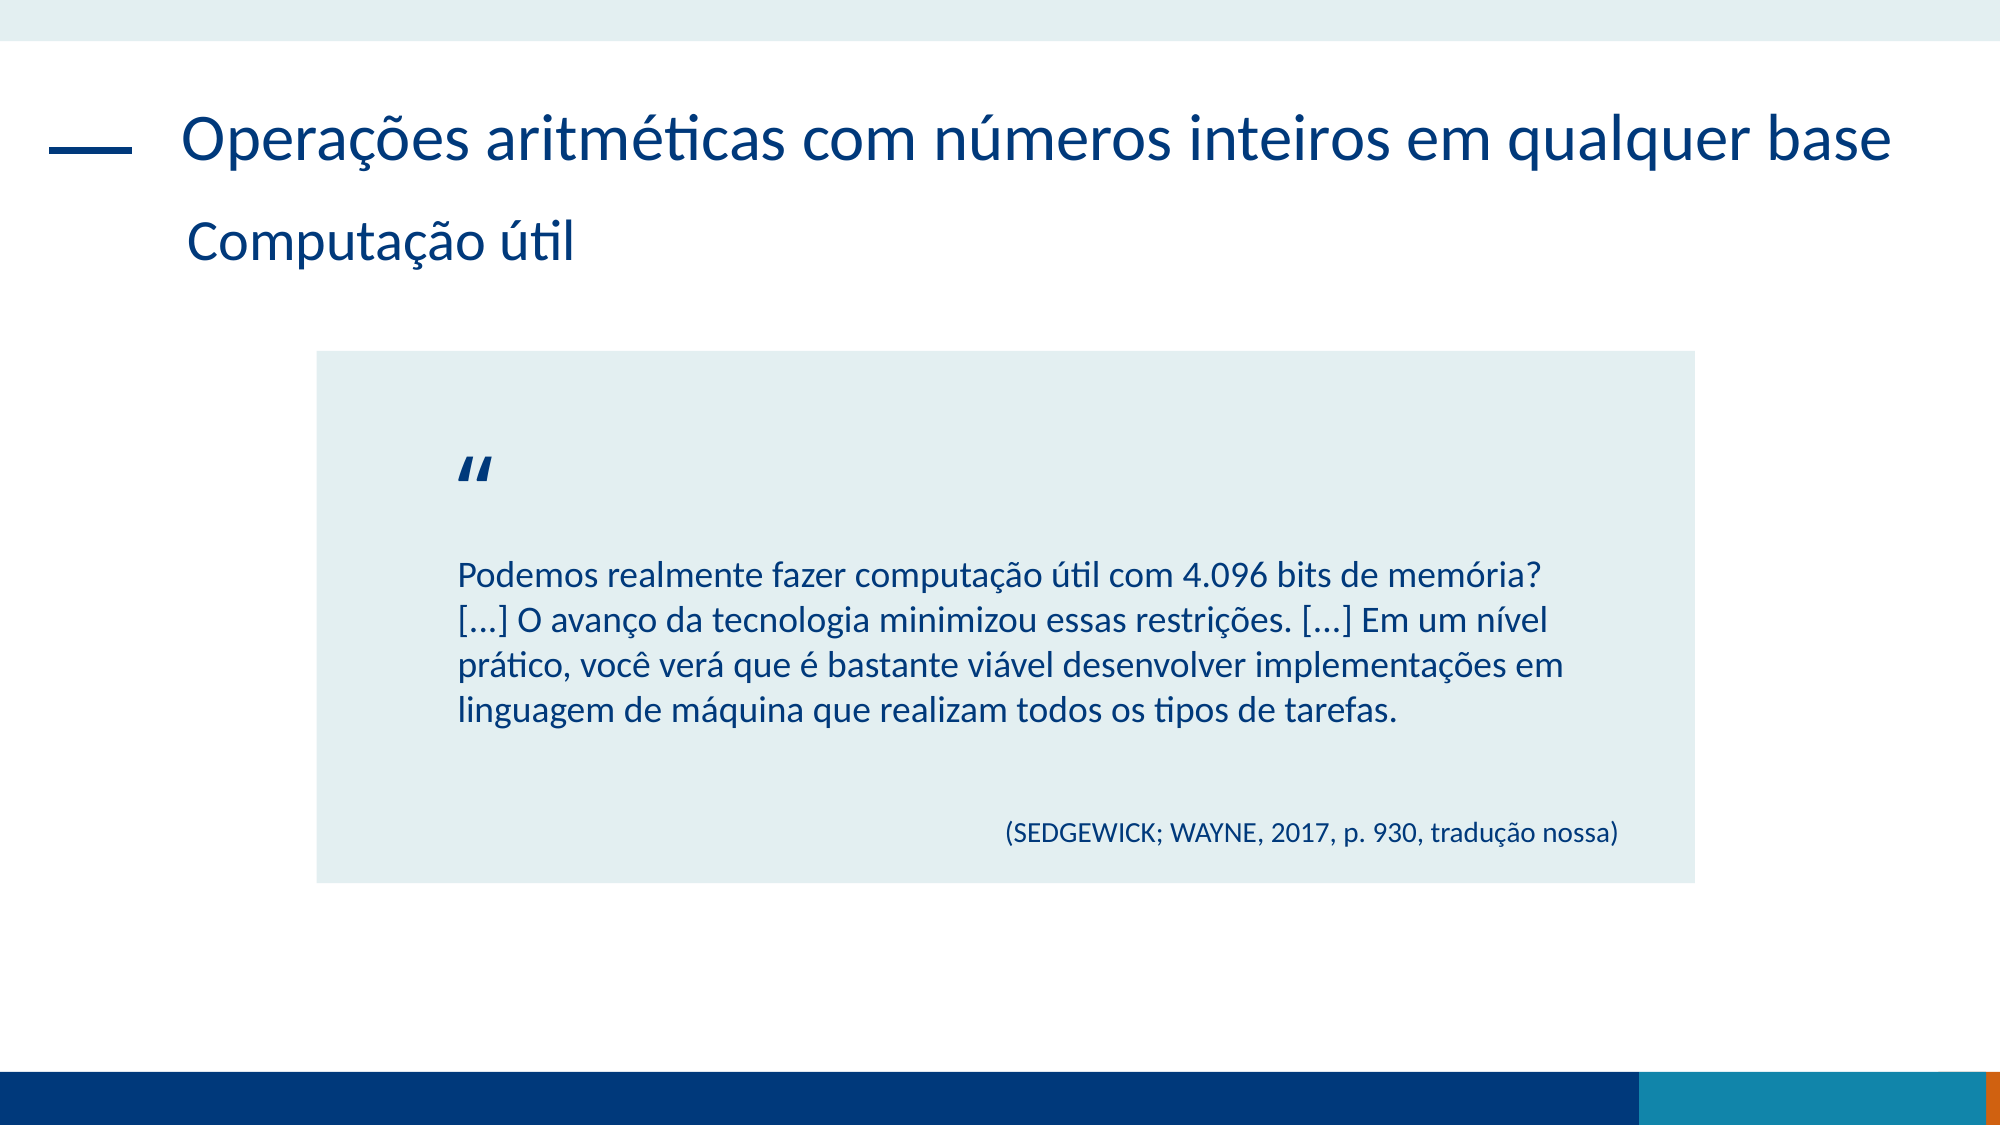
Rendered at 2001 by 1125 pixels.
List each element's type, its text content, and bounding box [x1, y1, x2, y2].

list Operações aritméticas com números inteiros em qualquer base [167, 95, 1914, 237]
list Computação útil [172, 202, 1839, 344]
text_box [316, 350, 1695, 884]
